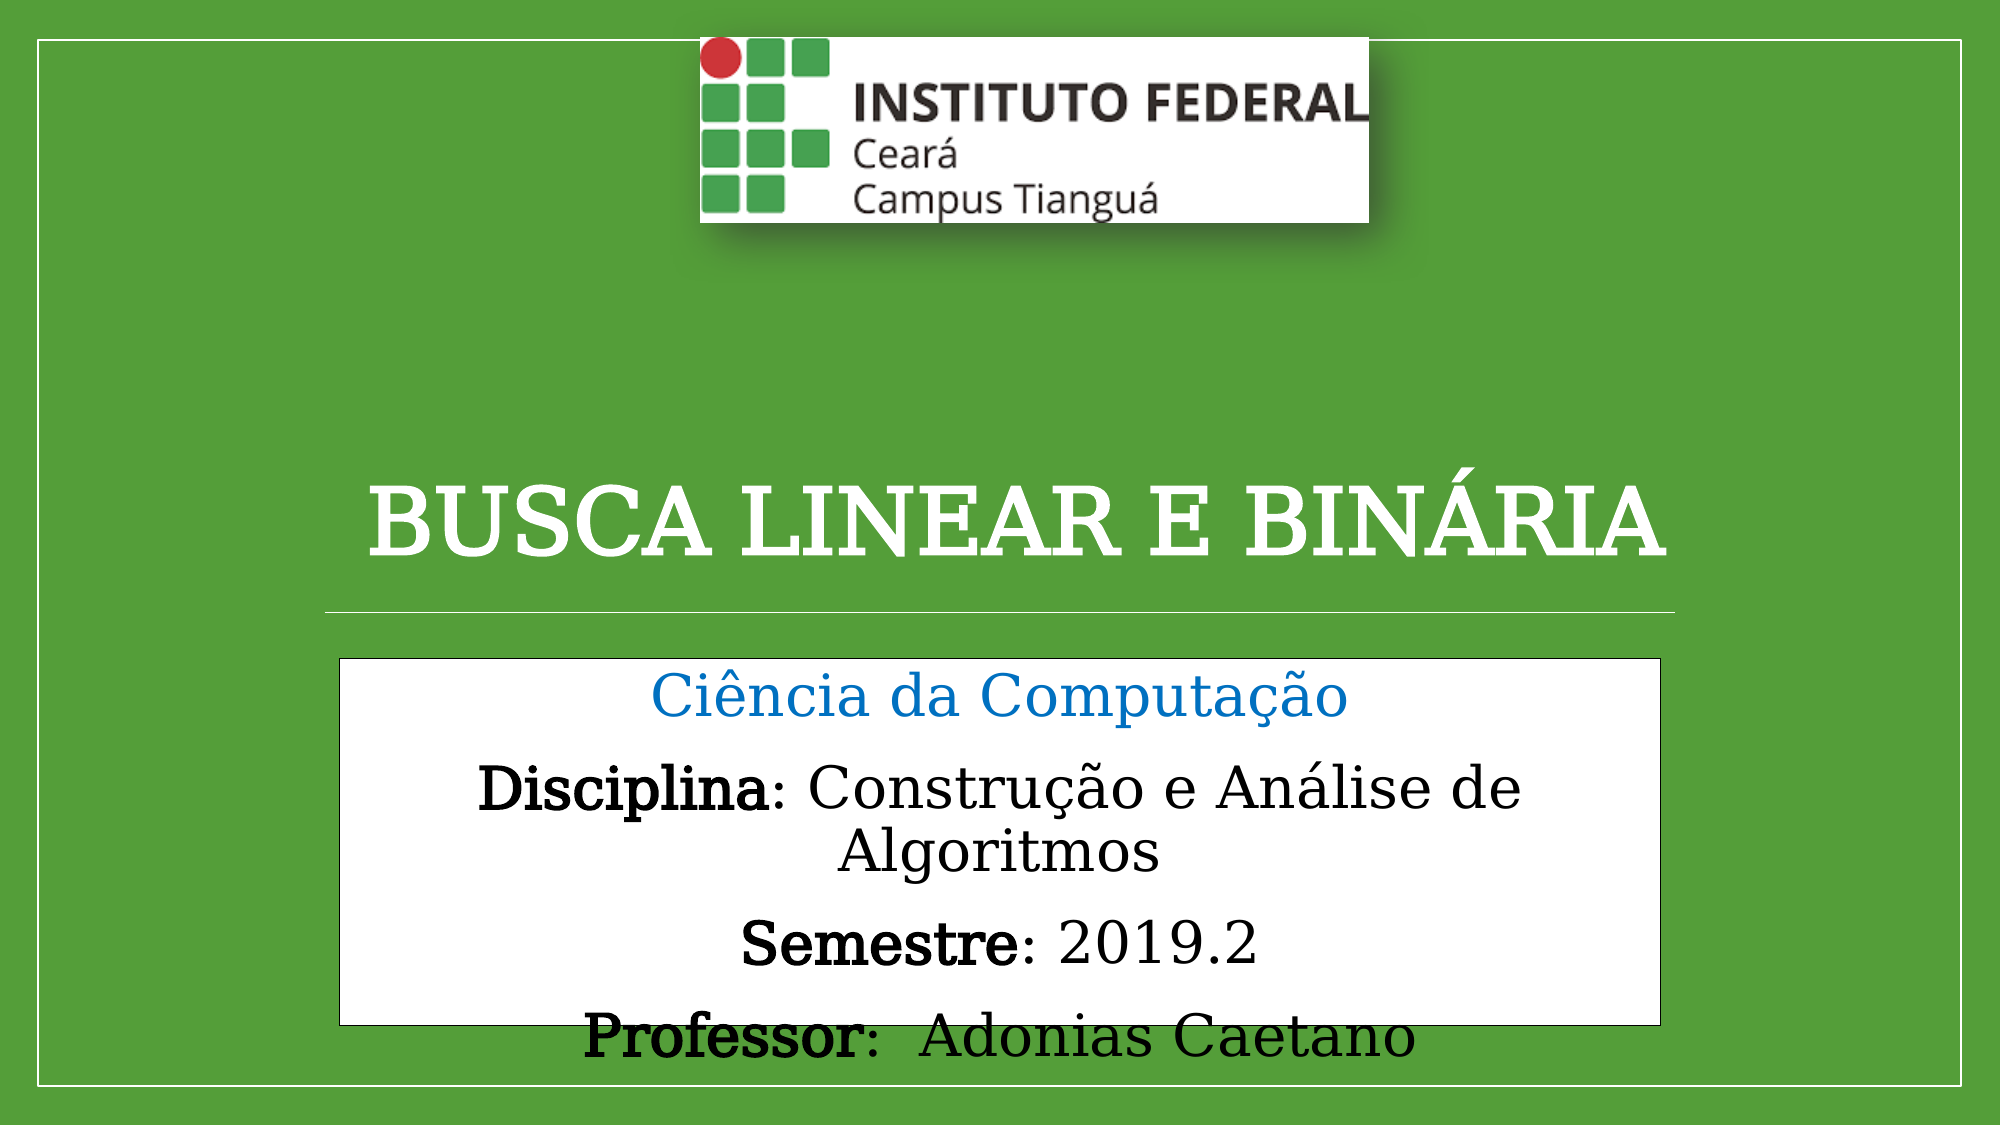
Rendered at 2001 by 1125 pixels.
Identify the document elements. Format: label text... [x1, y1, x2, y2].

picture [699, 37, 1370, 223]
subtitle Ciência da Computação Disciplina: Construção e Análise de Algoritmos Semestre: 2019.2 Professor: Adonias Caetano [339, 658, 1661, 1026]
title BUSCA LINEAR E BINÁRIA [57, 416, 1975, 581]
